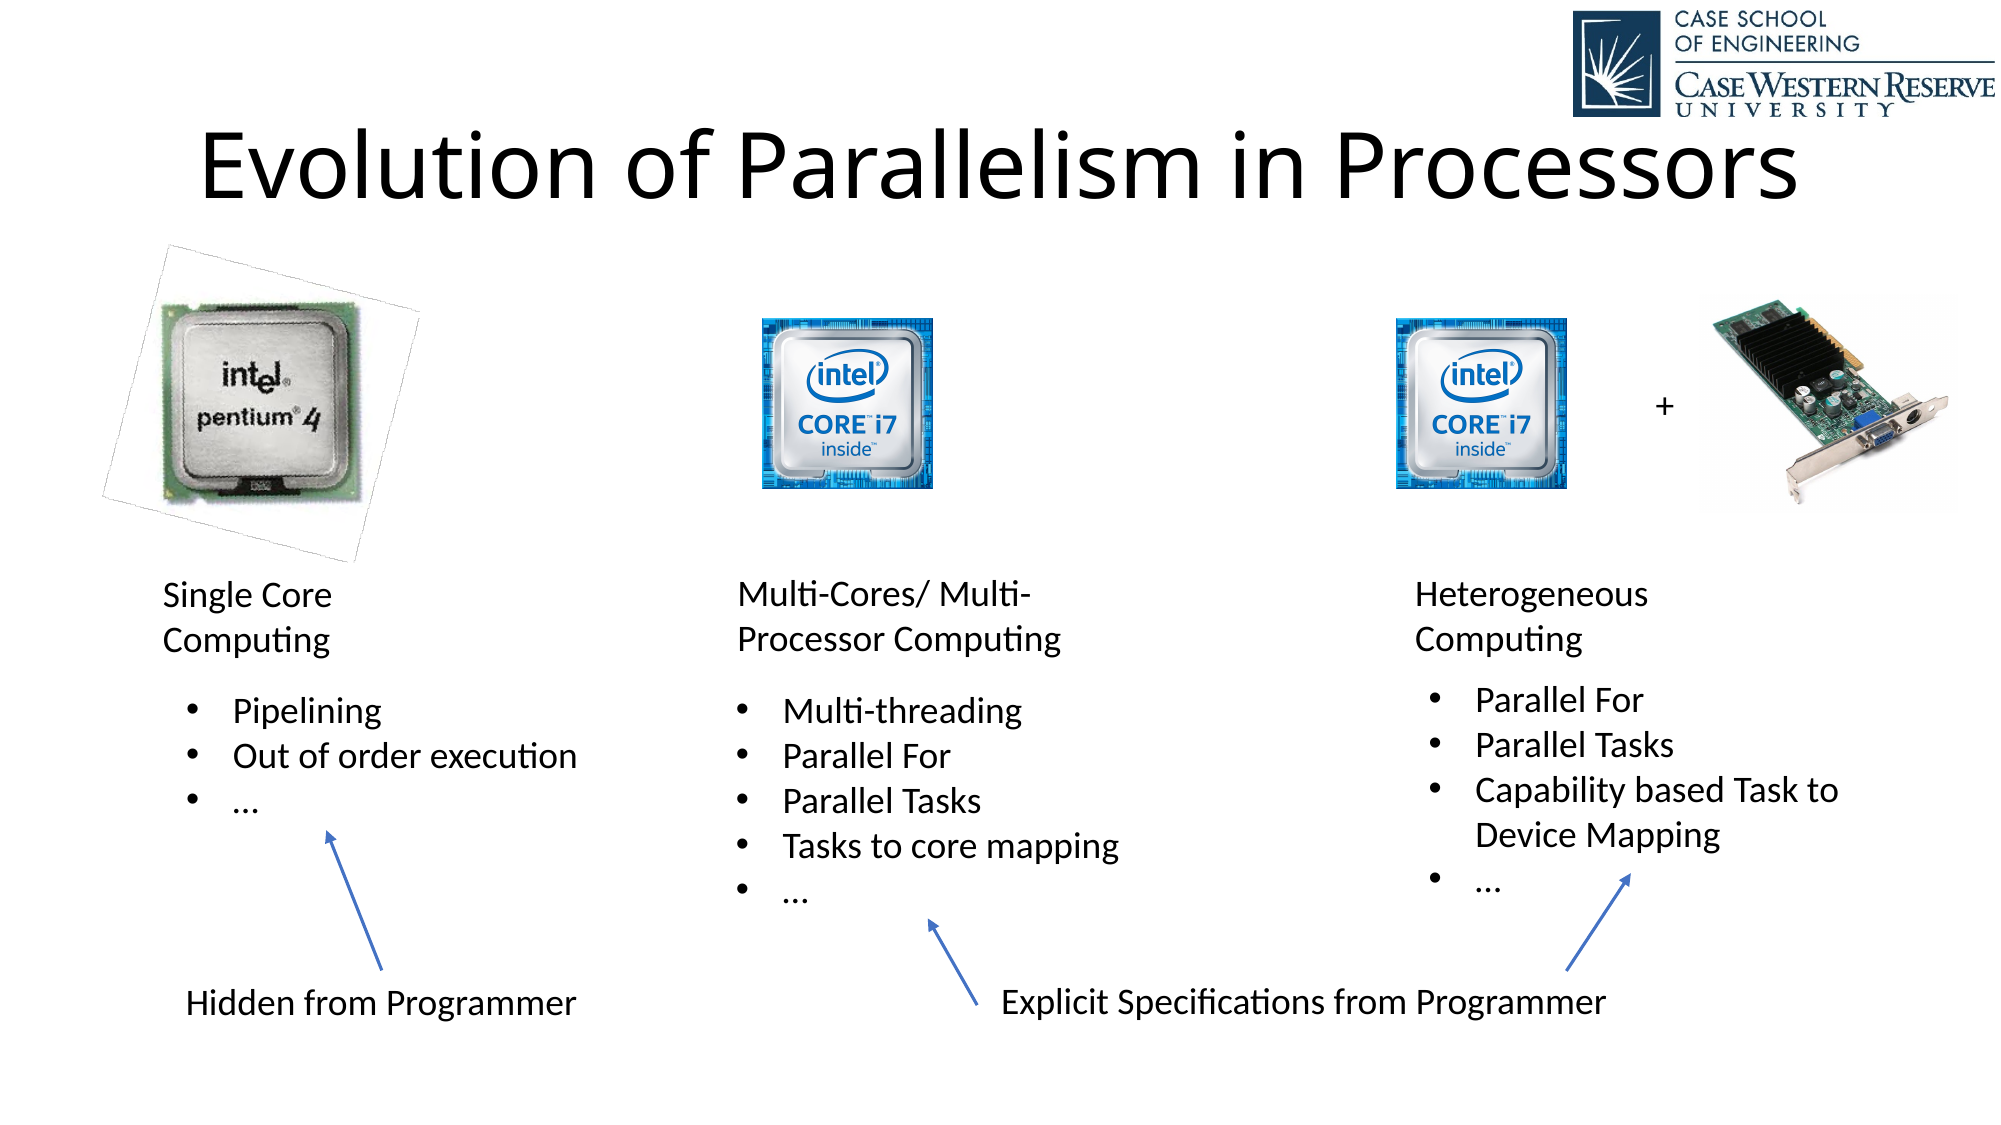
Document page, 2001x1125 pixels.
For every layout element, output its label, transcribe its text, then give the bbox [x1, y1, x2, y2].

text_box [1566, 873, 1631, 971]
text_box Pipelining Out of order execution … [171, 678, 594, 829]
text_box Multi-Cores/ Multi-Processor Computing [722, 561, 1112, 667]
text_box Hidden from Programmer [171, 970, 593, 1031]
picture [1573, 10, 1995, 117]
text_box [326, 830, 382, 971]
title Evolution of Parallelism in Processors [137, 59, 1863, 278]
picture [104, 244, 420, 563]
text_box Explicit Specifications from Programmer [986, 969, 1631, 1030]
text_box Multi-threading Parallel For Parallel Tasks Tasks to core mapping … [721, 678, 1135, 919]
picture [1699, 294, 1958, 513]
text_box Parallel For Parallel Tasks Capability based Task to Device Mapping … [1413, 668, 1958, 908]
picture [762, 318, 933, 489]
text_box Single Core Computing [148, 562, 375, 668]
picture [1396, 318, 1567, 489]
text_box + [1655, 373, 1663, 434]
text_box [927, 921, 978, 1006]
text_box Heterogeneous Computing [1400, 561, 1700, 667]
